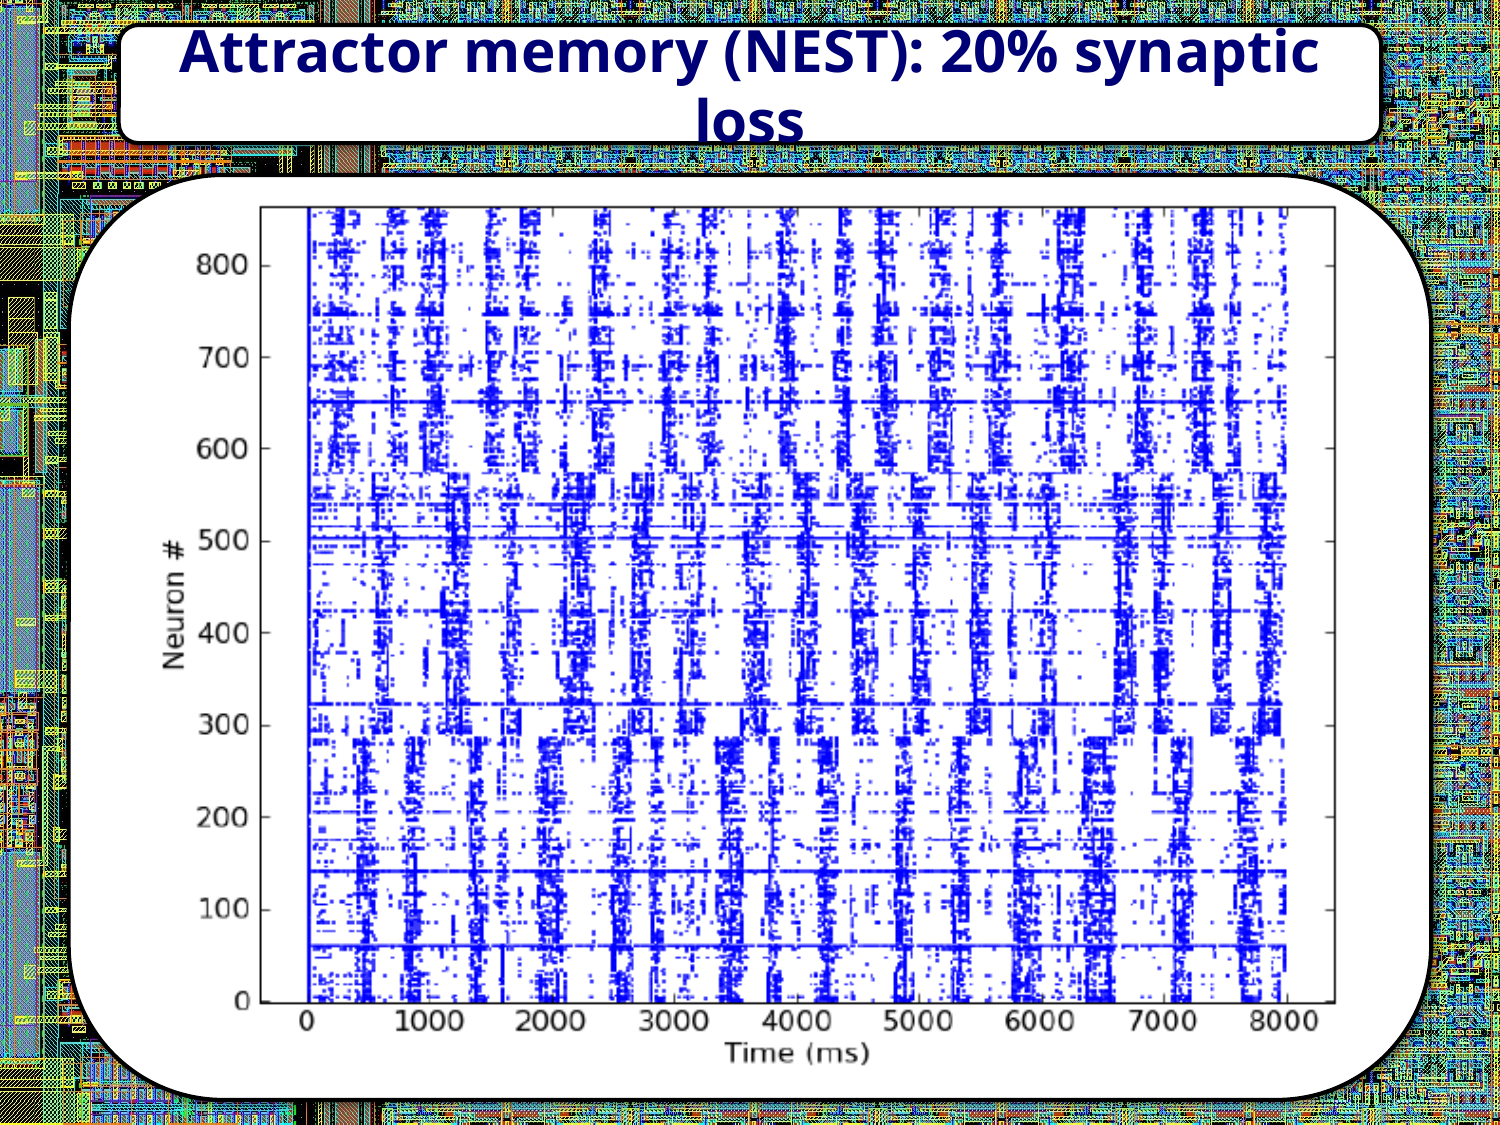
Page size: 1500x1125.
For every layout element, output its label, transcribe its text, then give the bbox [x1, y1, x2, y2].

picture [0, 0, 1500, 1125]
text_box [66, 172, 1434, 1103]
text_box Attractor memory (NEST): 20% synaptic loss [116, 22, 1384, 146]
